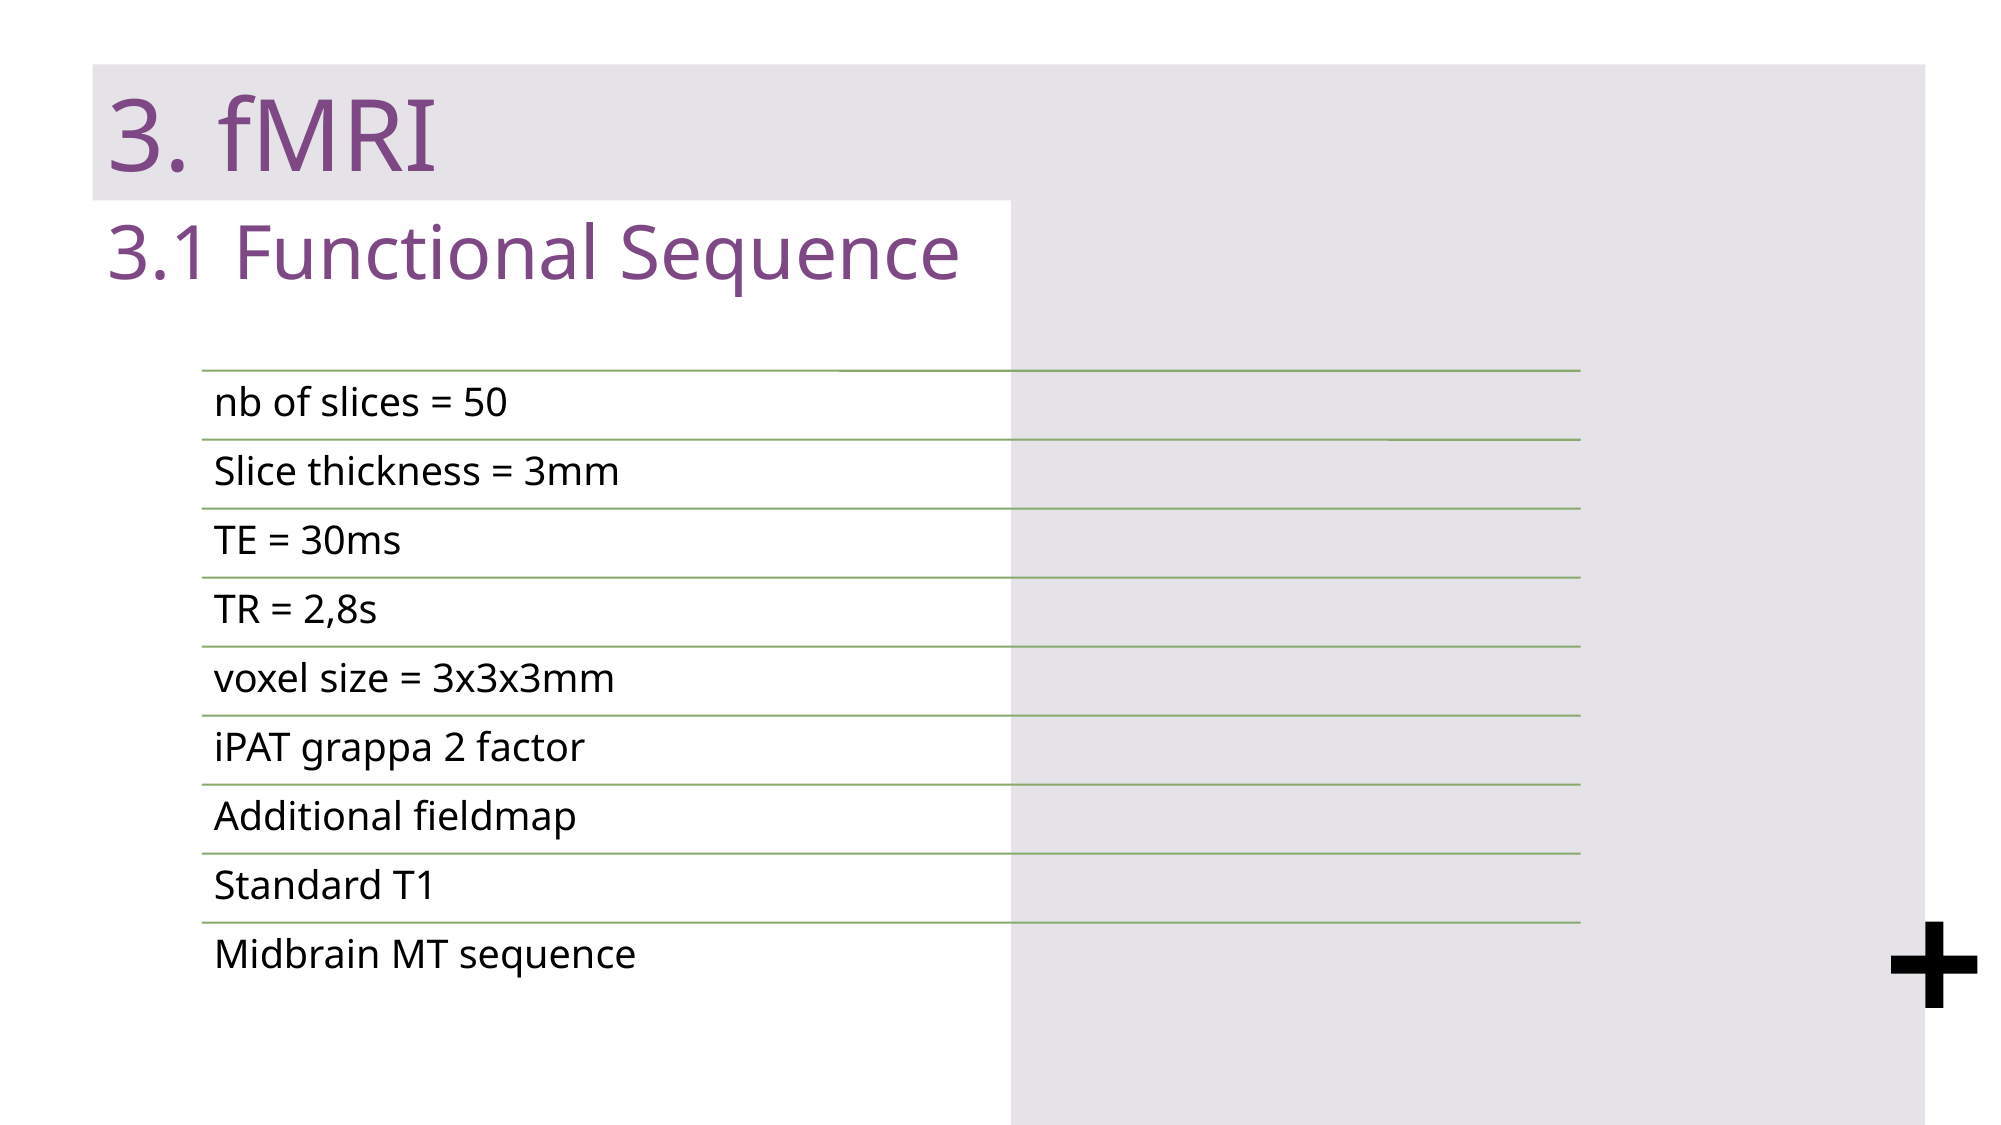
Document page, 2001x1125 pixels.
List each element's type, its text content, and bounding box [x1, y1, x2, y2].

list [201, 370, 1581, 992]
text_box 3. fMRI [92, 64, 1926, 201]
text_box 3.1 Functional Sequence [92, 197, 1449, 323]
